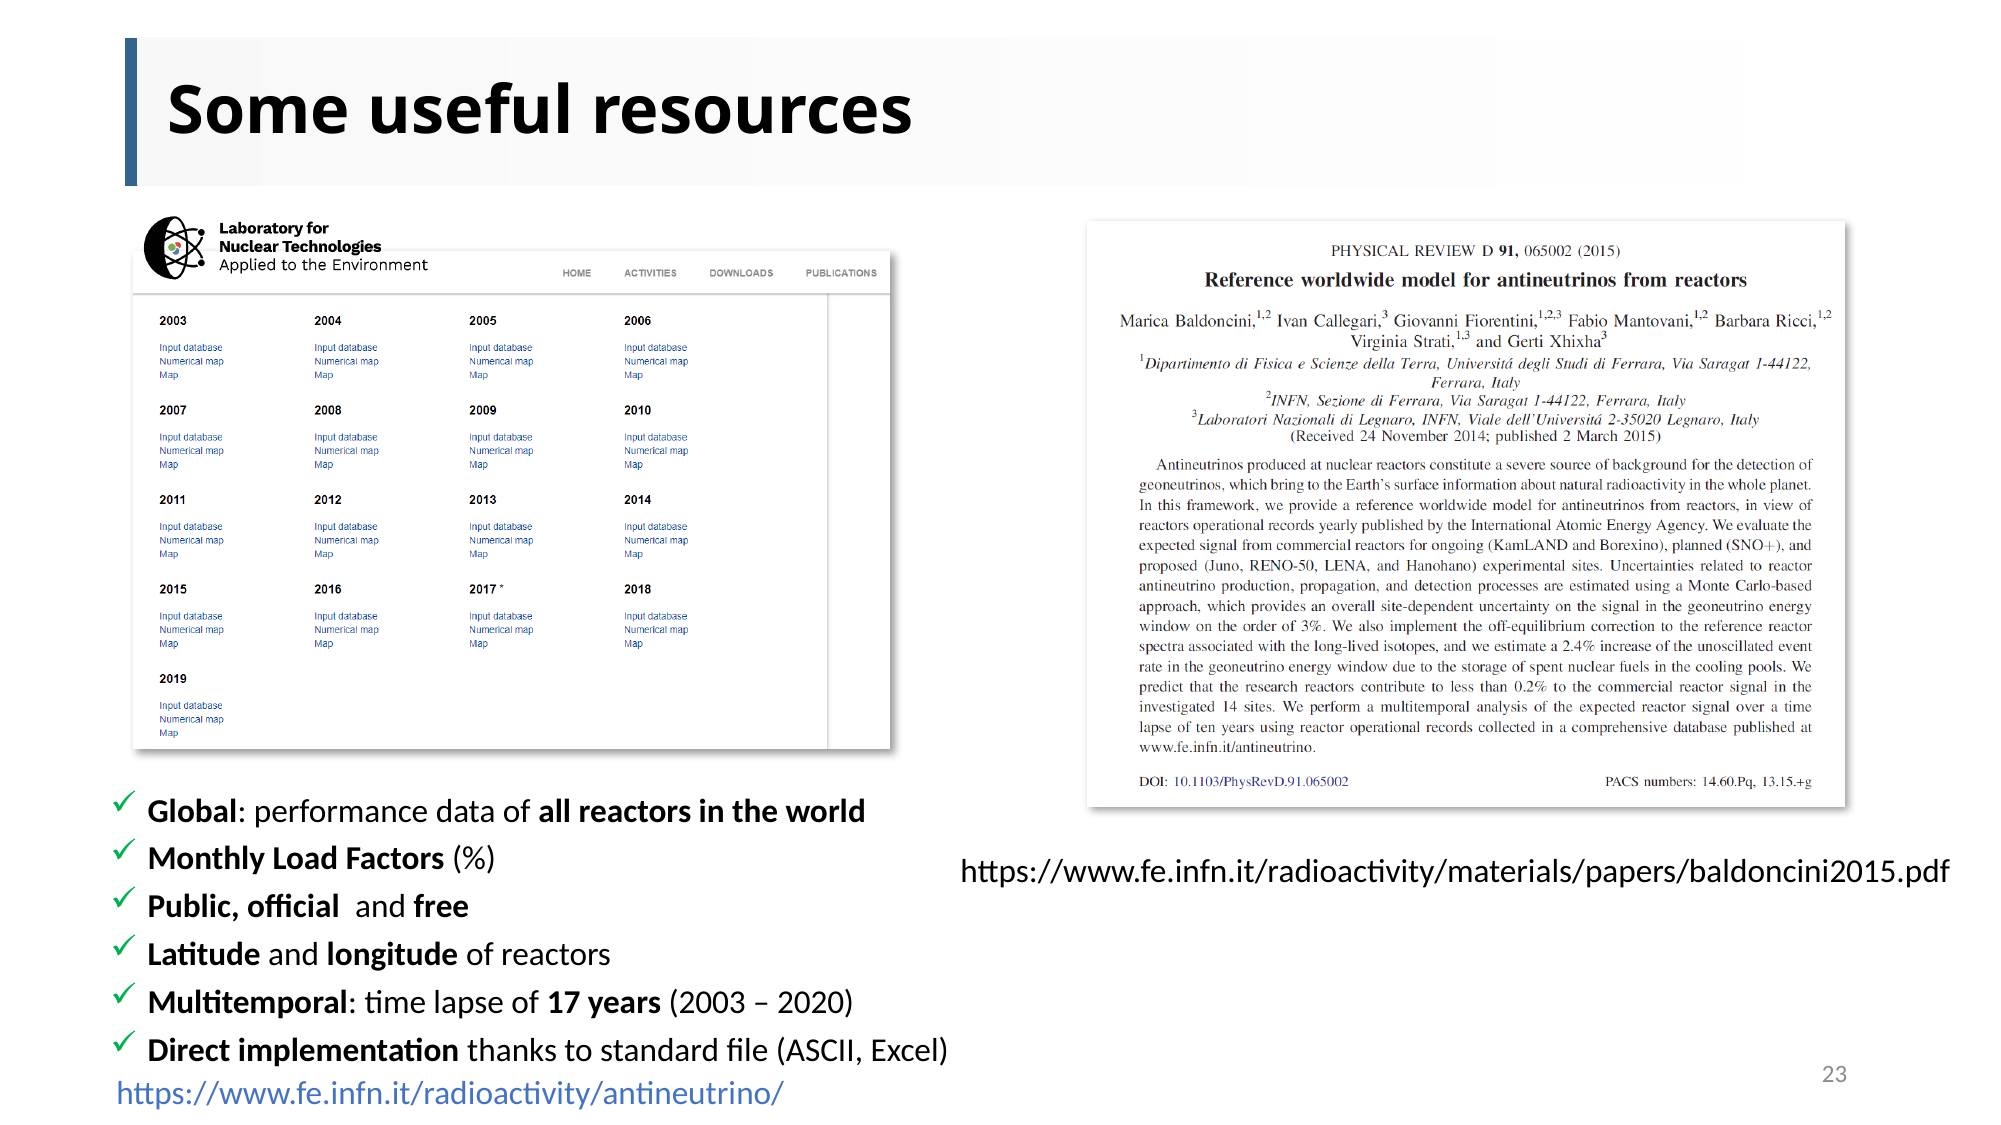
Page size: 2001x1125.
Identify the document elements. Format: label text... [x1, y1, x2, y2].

picture [133, 208, 890, 749]
picture [1087, 221, 1845, 807]
title Some useful resources [137, 37, 1863, 186]
text_box Global: performance data of all reactors in the world Monthly Load Factors (%) Public, official and free Latitude and longitude of reactors Multitemporal: time lapse of 17 years (2003 – 2020) Direct implementation thanks to standard file (ASCII, Excel) [95, 773, 1088, 1076]
text_box https://www.fe.infn.it/radioactivity/antineutrino/ [101, 1063, 1178, 1119]
slide_number 23 [1412, 1042, 1863, 1103]
text_box https://www.fe.infn.it/radioactivity/materials/papers/baldoncini2015.pdf [945, 841, 2000, 896]
